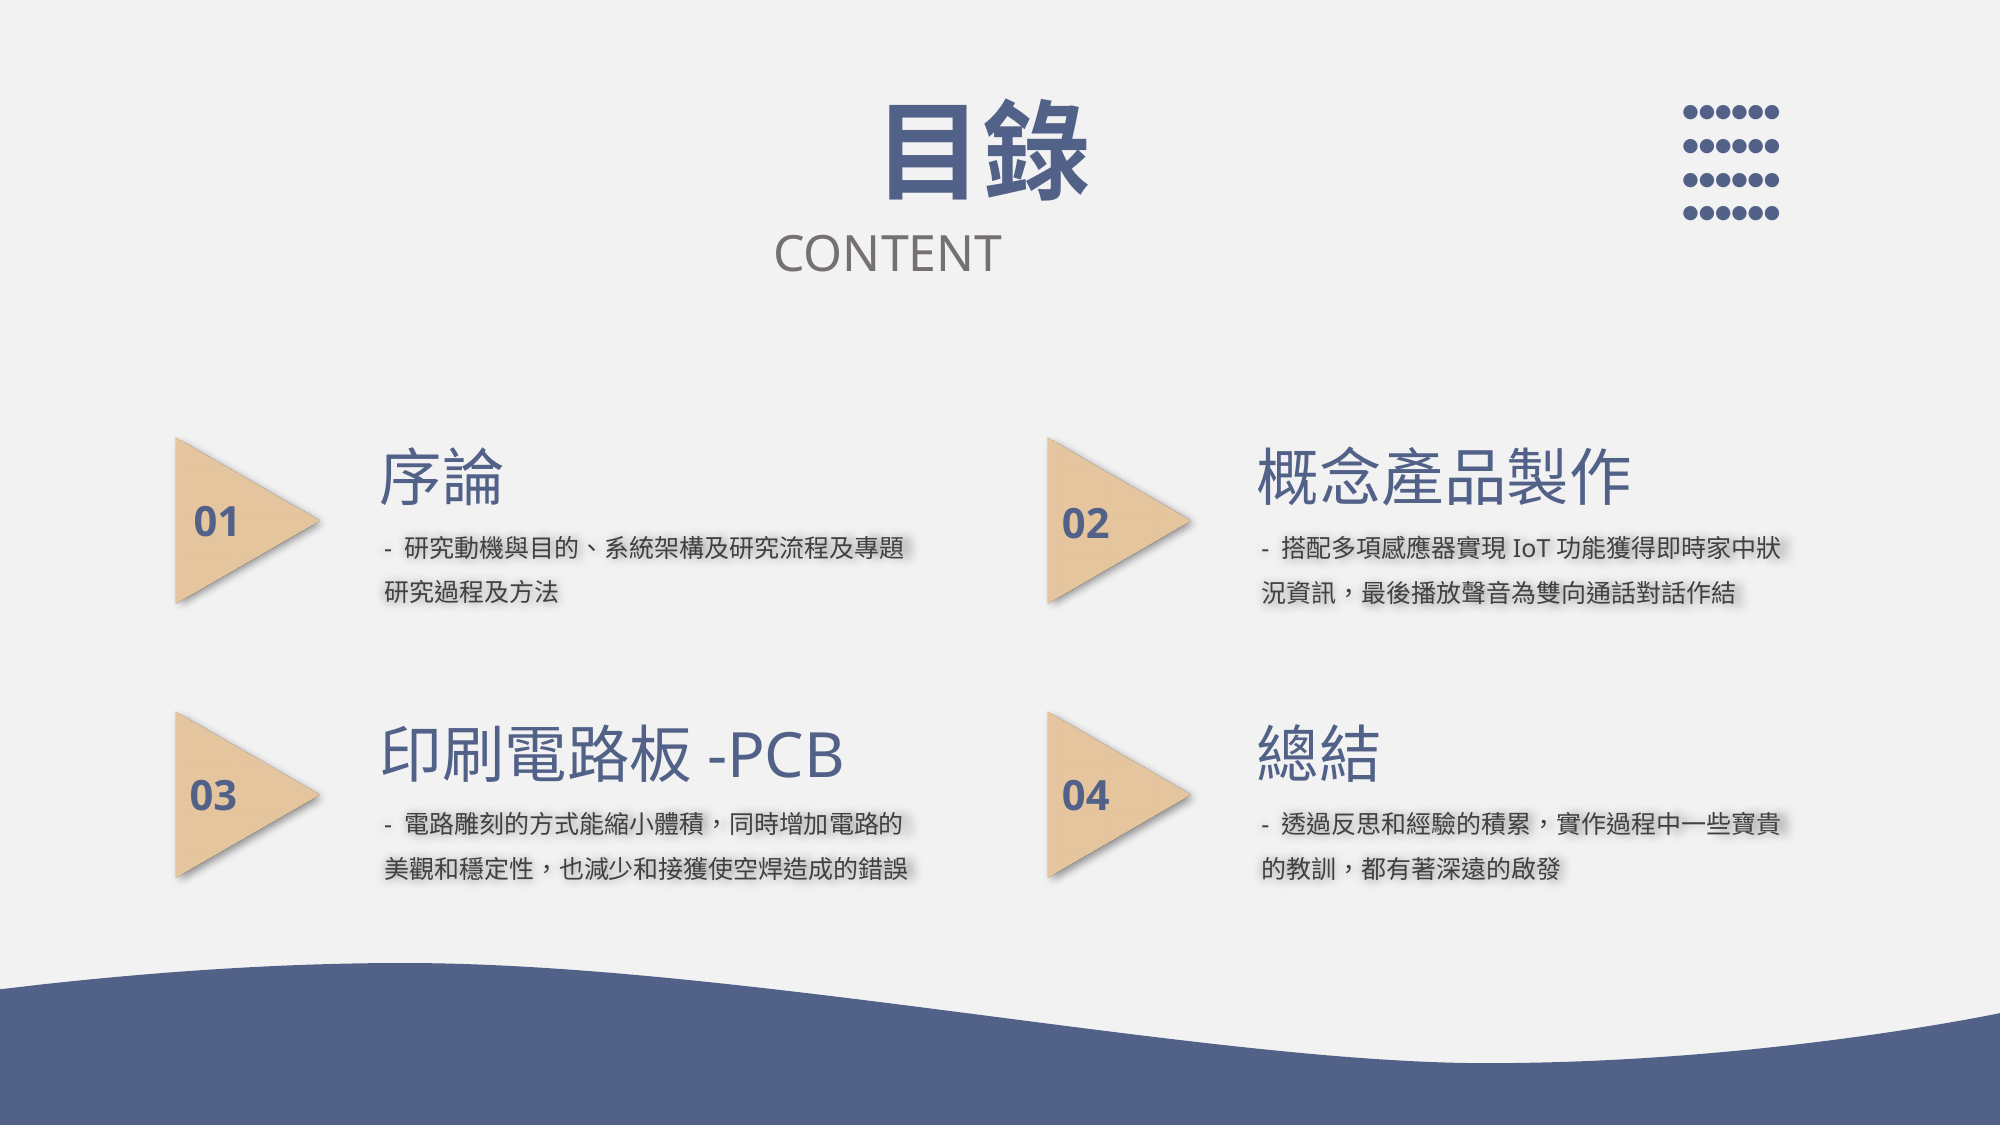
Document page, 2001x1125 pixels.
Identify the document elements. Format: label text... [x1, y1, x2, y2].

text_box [1047, 437, 1191, 604]
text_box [175, 437, 319, 604]
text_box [364, 707, 940, 887]
text_box ●●●●●● ●●●●●● ●●●●●● ●●●●●● [1667, 80, 1866, 230]
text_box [364, 430, 940, 612]
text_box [1047, 710, 1191, 878]
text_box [1242, 707, 1817, 887]
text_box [1242, 430, 1817, 611]
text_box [174, 710, 320, 878]
text_box 目錄 [859, 76, 1148, 214]
text_box CONTENT [758, 214, 1247, 290]
text_box [0, 961, 2000, 1125]
